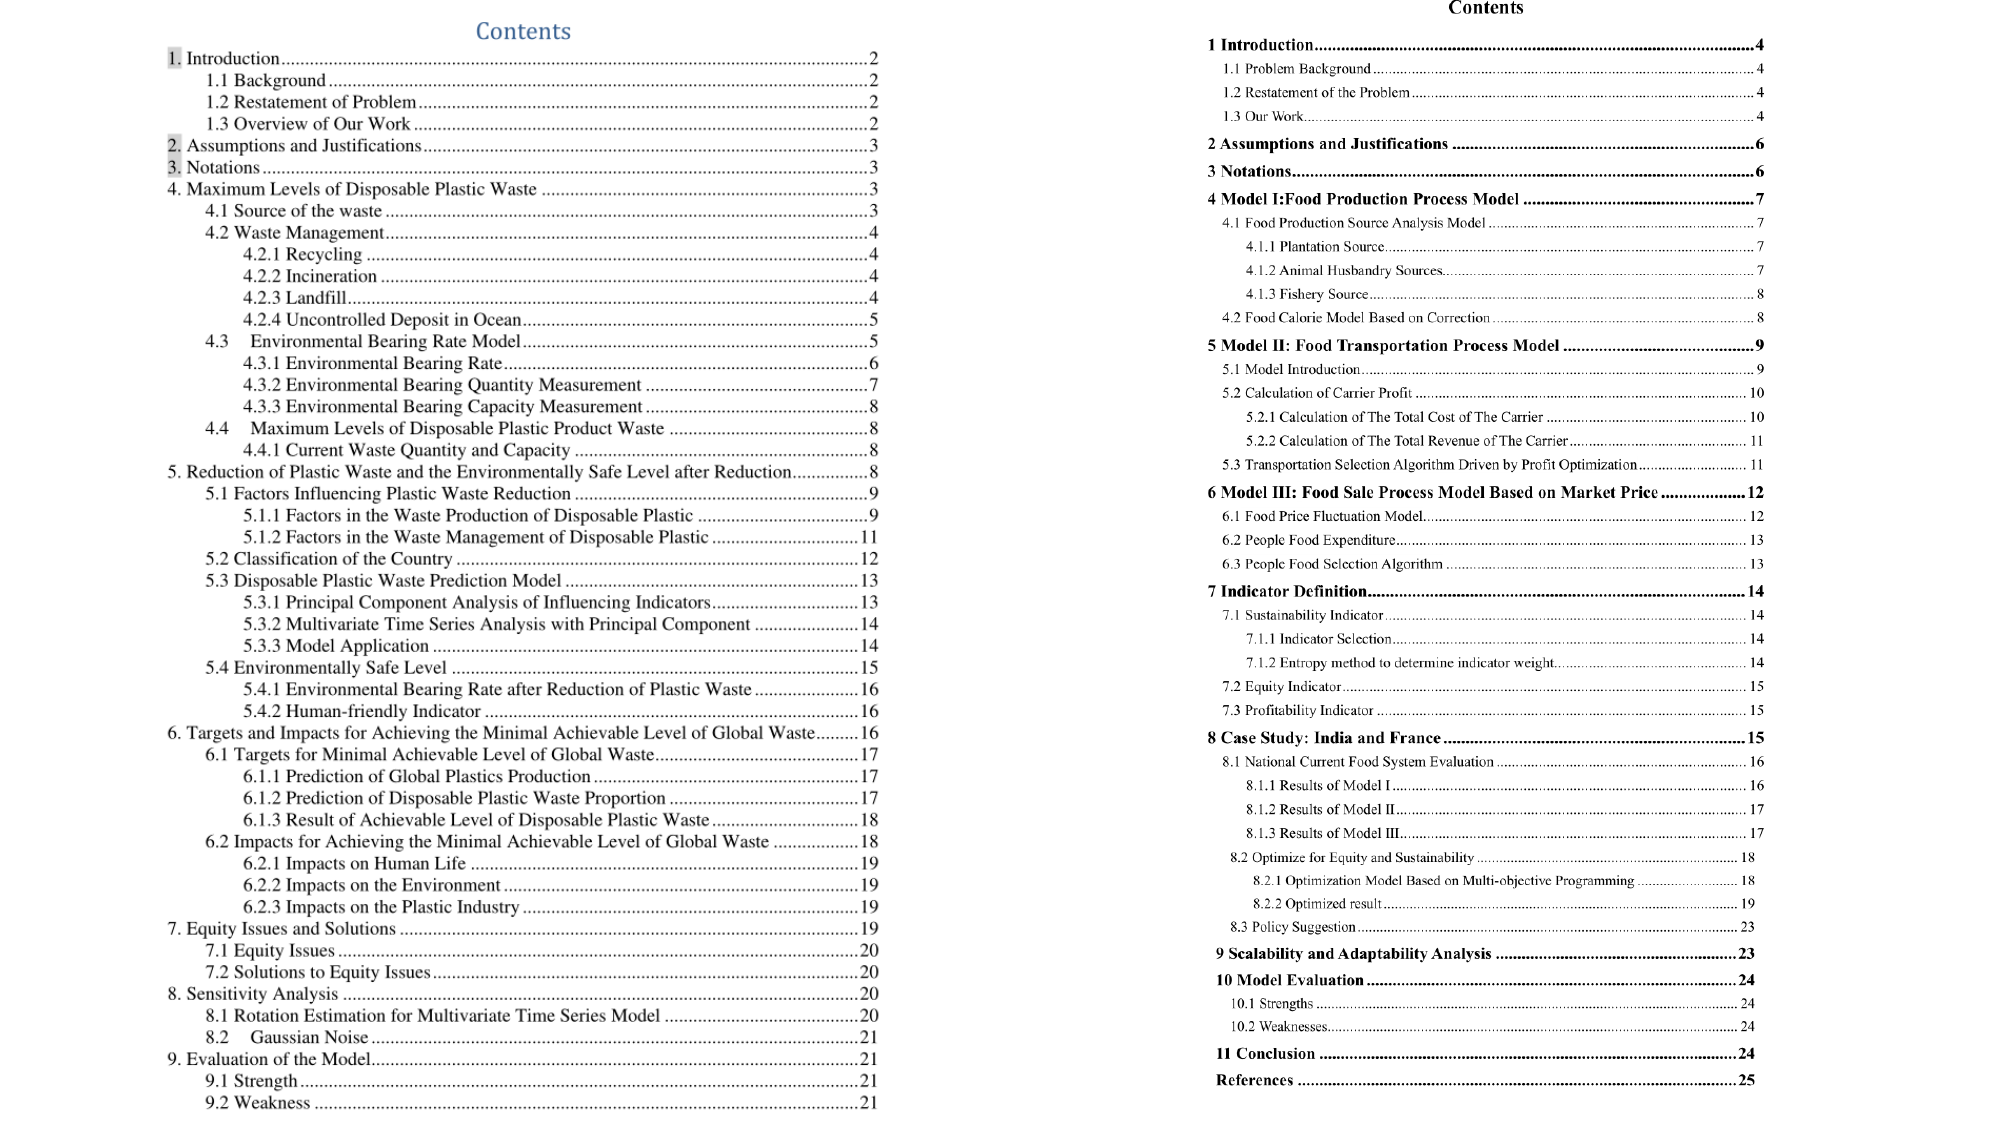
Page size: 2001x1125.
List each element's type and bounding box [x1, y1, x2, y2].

picture [1181, 0, 1783, 1109]
picture [133, 0, 911, 1125]
